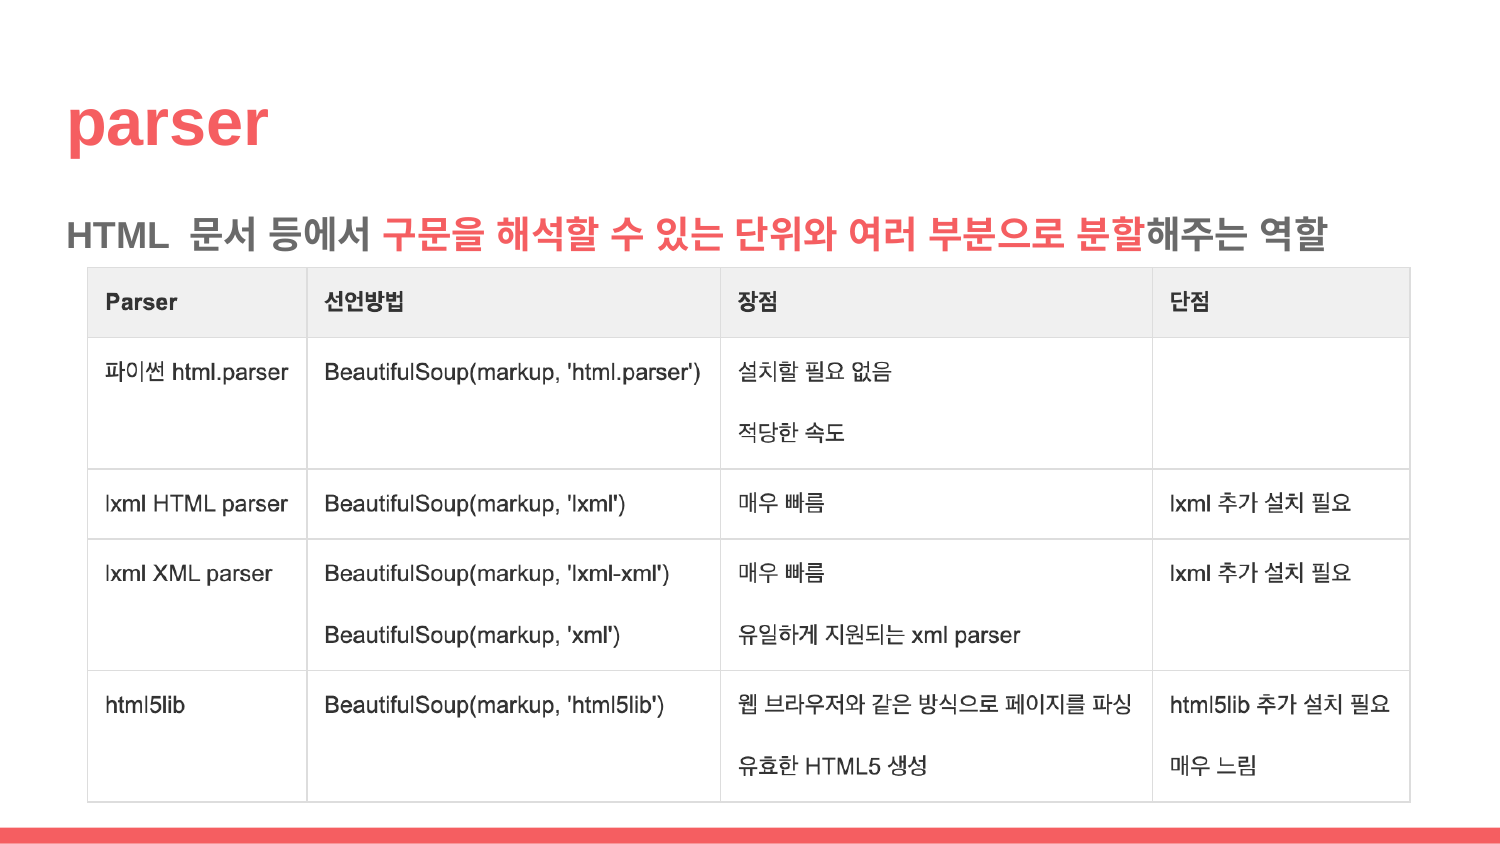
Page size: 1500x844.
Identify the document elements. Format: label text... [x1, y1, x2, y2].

title parser [51, 64, 1449, 167]
list HTML 문서 등에서 구문을 해석할 수 있는 단위와 여러 부분으로 분할해주는 역할 [51, 189, 1449, 750]
picture [83, 258, 1417, 809]
